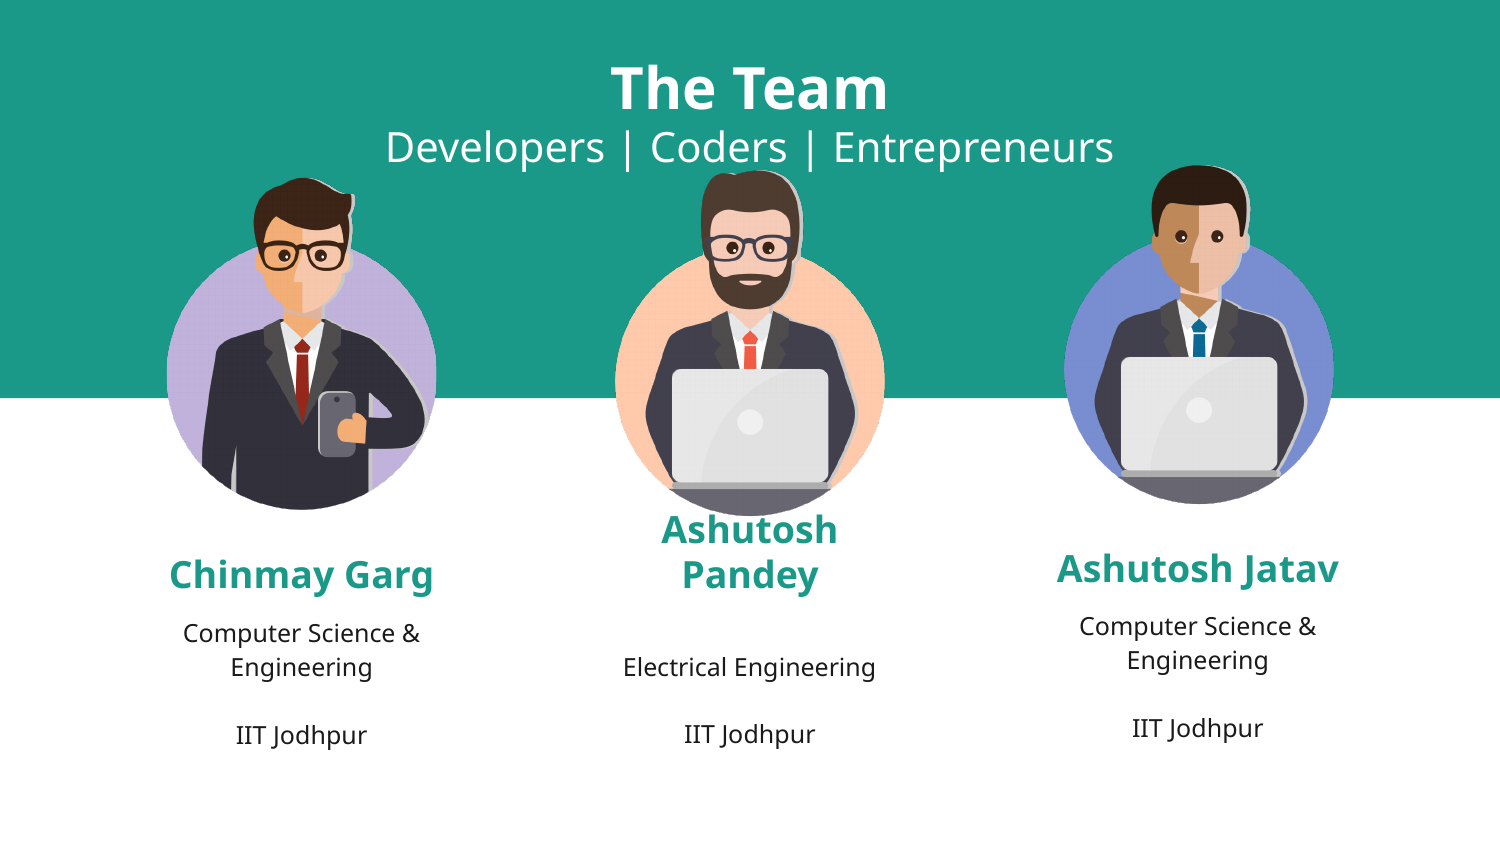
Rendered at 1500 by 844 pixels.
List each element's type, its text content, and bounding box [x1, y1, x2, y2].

picture [166, 115, 437, 546]
text_box [0, 0, 1500, 399]
title Ashutosh Jatav [1032, 510, 1364, 590]
picture [615, 122, 885, 517]
title Ashutosh Pandey [584, 515, 916, 611]
list Computer Science & Engineering IIT Jodhpur [1032, 590, 1364, 780]
list Computer Science & Engineering IIT Jodhpur [135, 597, 468, 787]
picture [1064, 111, 1334, 505]
list Electrical Engineering IIT Jodhpur [584, 631, 916, 821]
title The Team Developers | Coders | Entrepreneurs [51, 36, 1449, 203]
title Chinmay Garg [135, 516, 468, 597]
